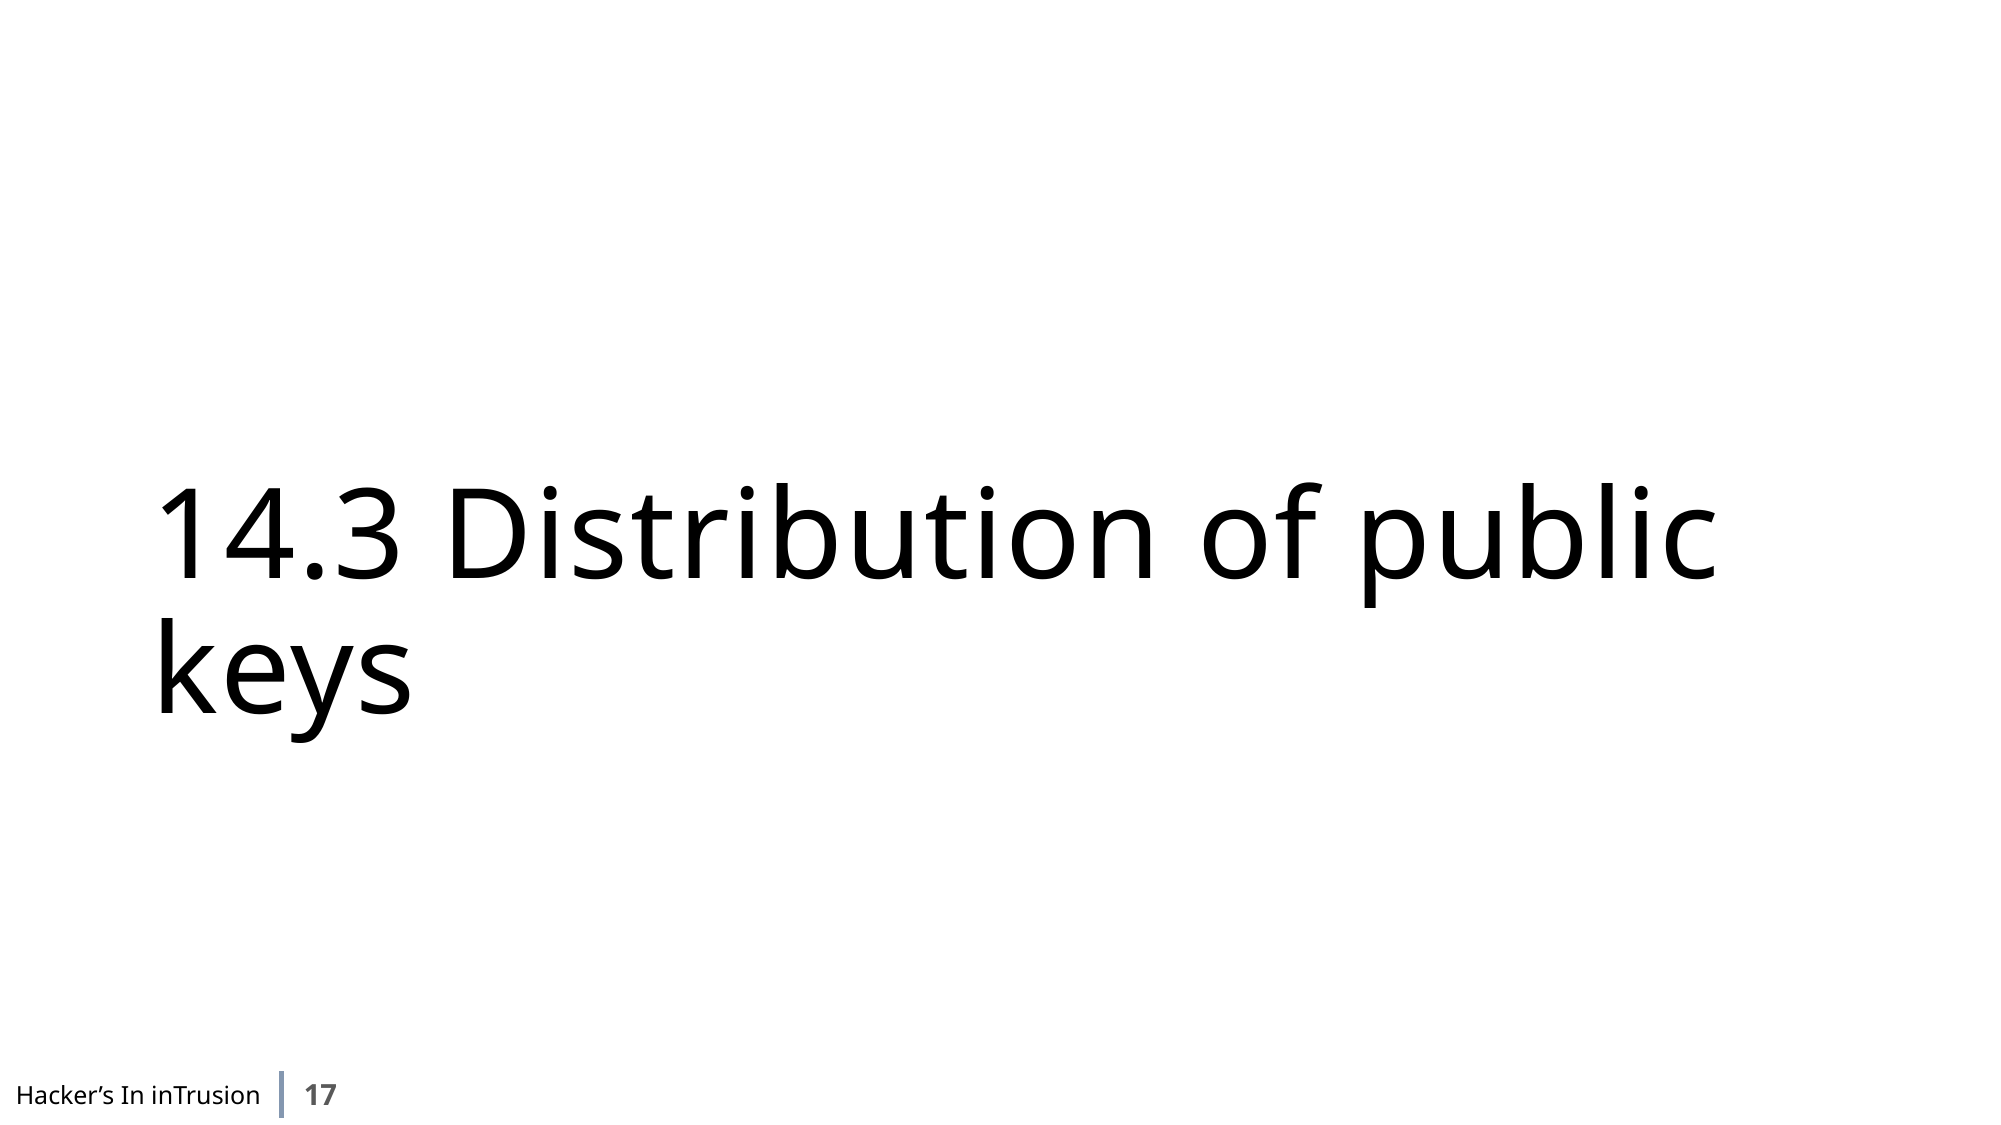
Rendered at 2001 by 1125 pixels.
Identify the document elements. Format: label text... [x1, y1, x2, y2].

title 14.3 Distribution of public keys [136, 280, 1862, 749]
